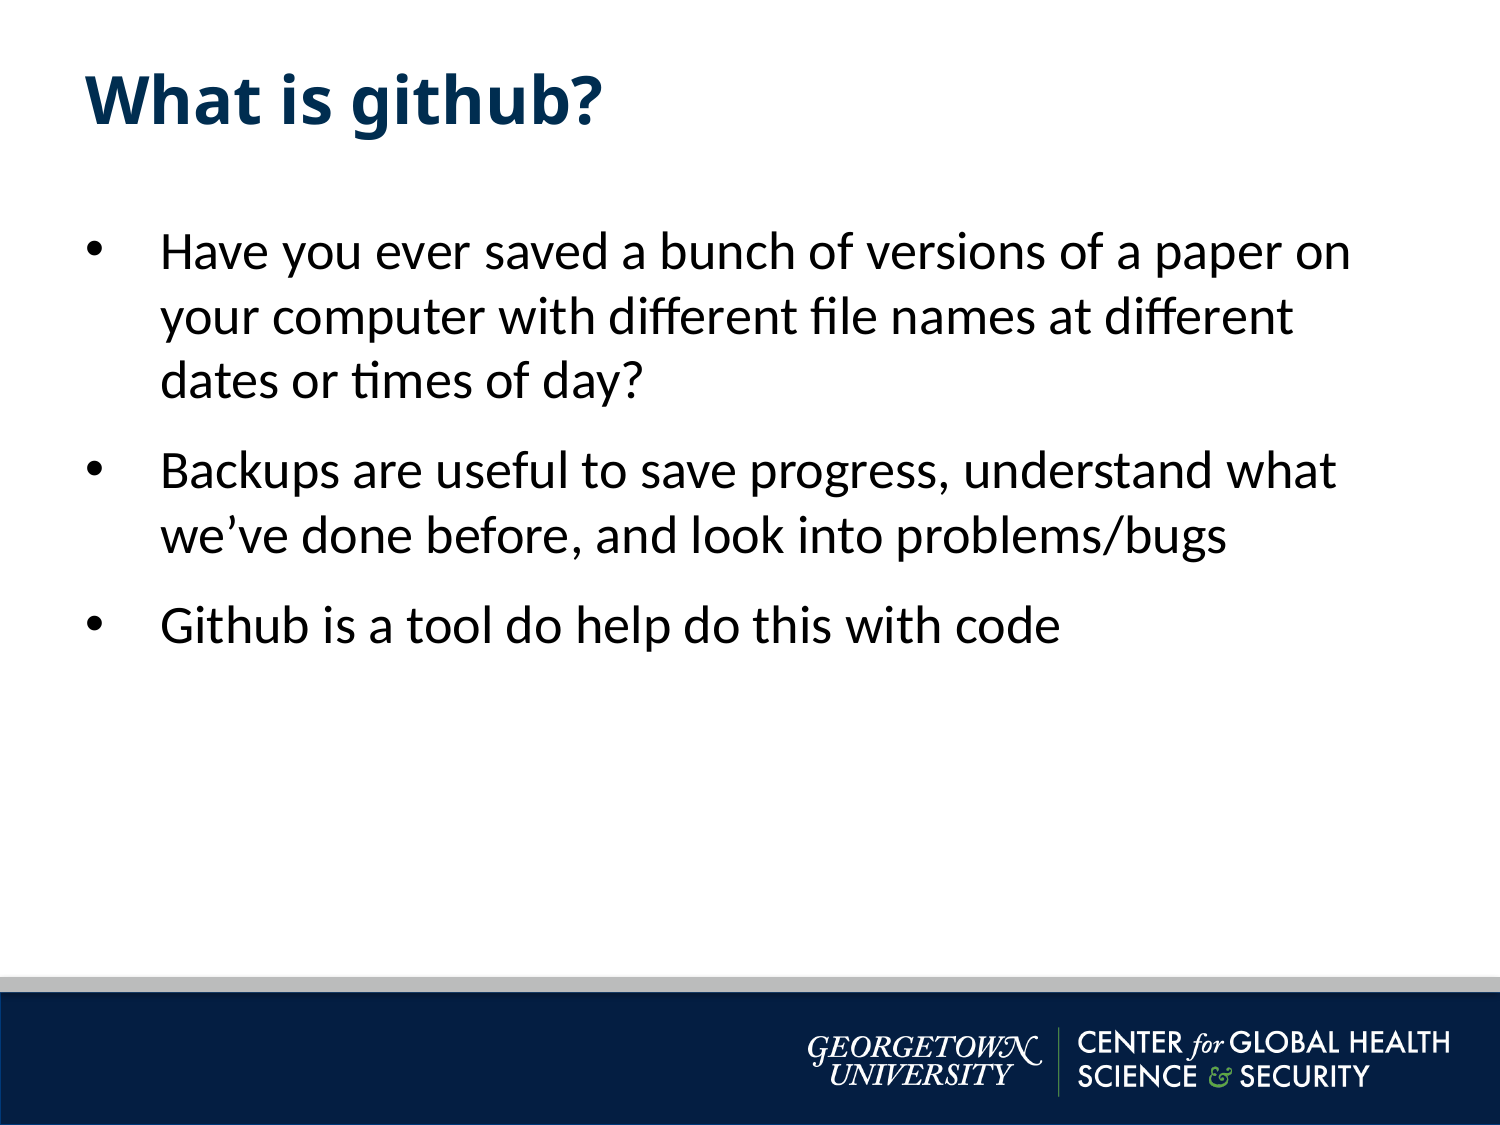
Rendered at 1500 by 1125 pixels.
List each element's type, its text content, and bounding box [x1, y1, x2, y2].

text_box What is github? [70, 50, 1500, 238]
text_box Have you ever saved a bunch of versions of a paper on your computer with different file names at different dates or times of day? Backups are useful to save progress, understand what we’ve done before, and look into problems/bugs Github is a tool do help do this with code [70, 207, 1430, 663]
picture [808, 1027, 1449, 1097]
